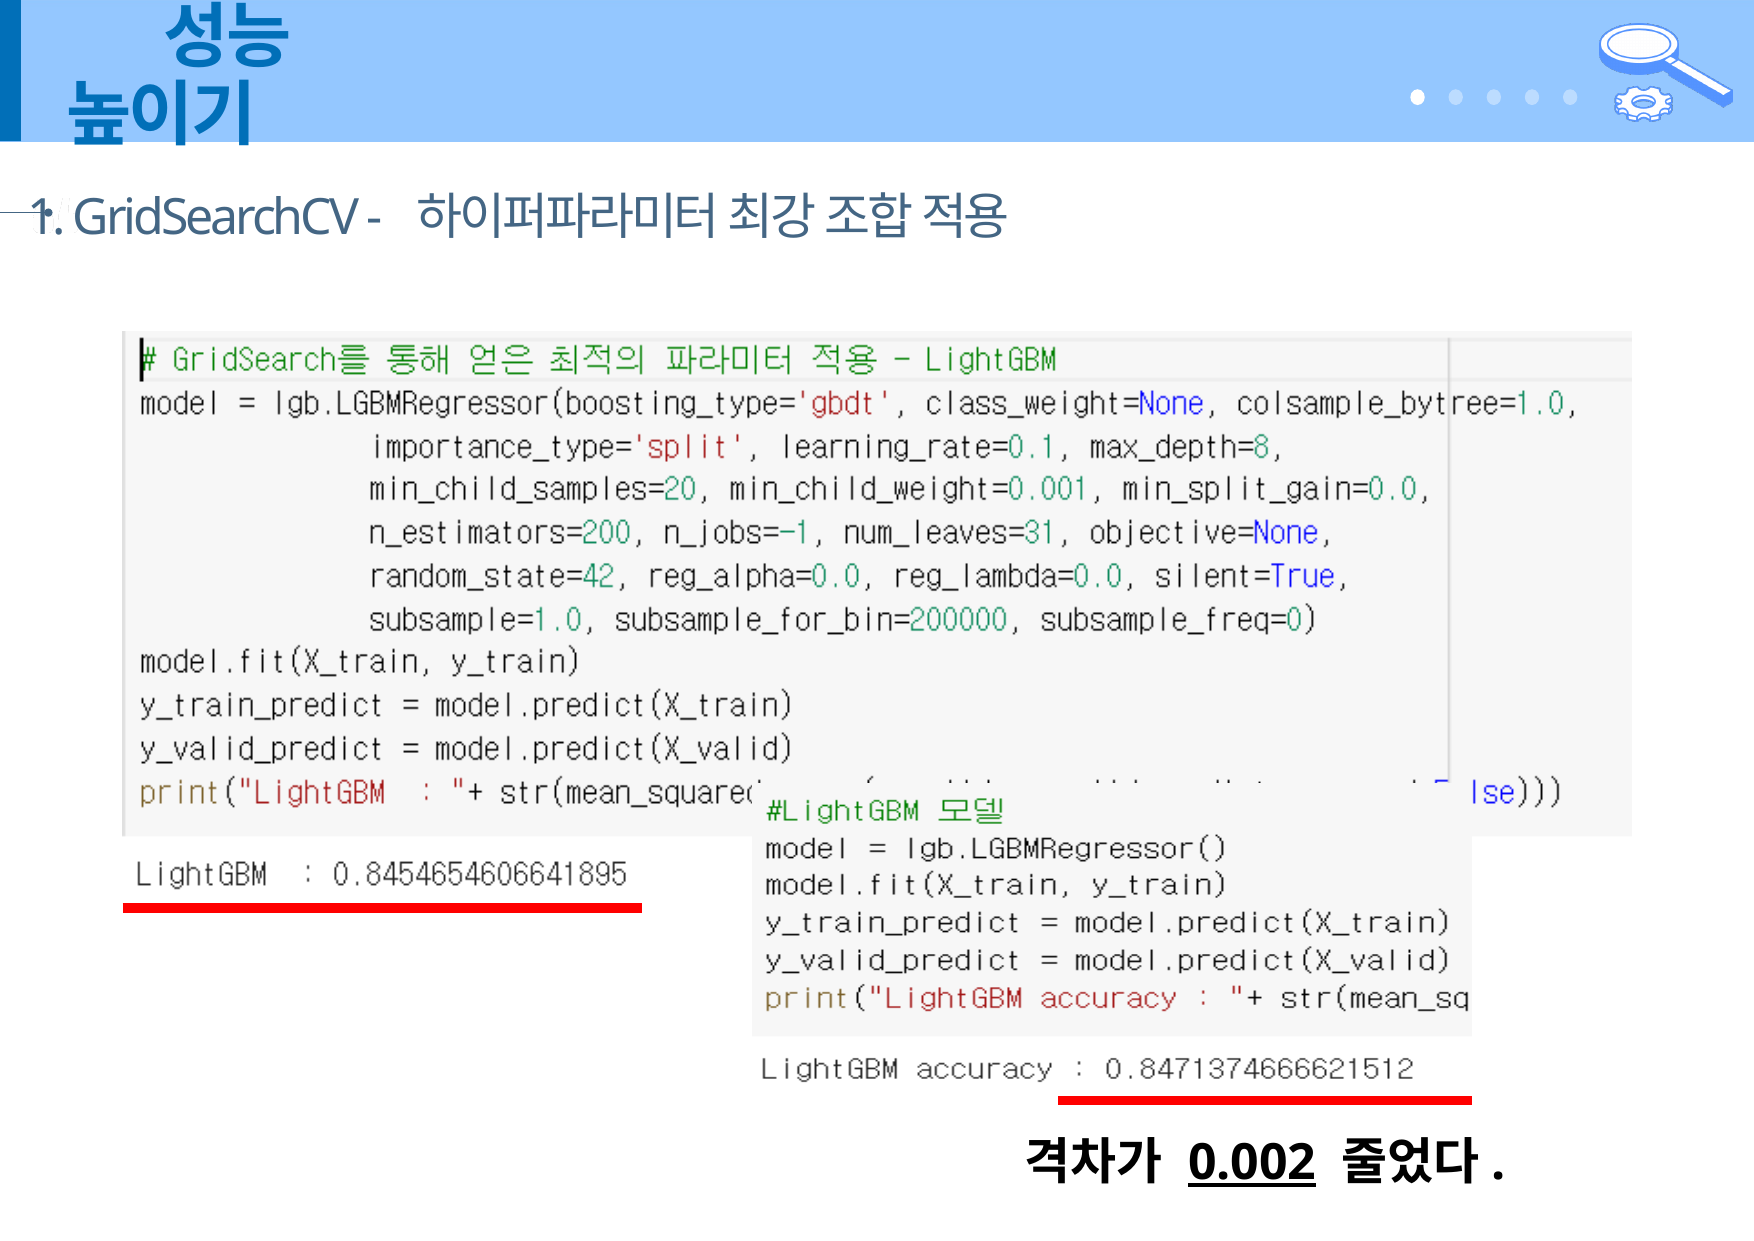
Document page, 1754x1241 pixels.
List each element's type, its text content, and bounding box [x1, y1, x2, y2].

picture [122, 331, 1632, 1101]
picture [21, 0, 1754, 142]
text_box 격차가 0.002 줄었다. [948, 1121, 1582, 1197]
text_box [0, 177, 974, 253]
title 4. 성능 높이기 [51, 26, 494, 126]
